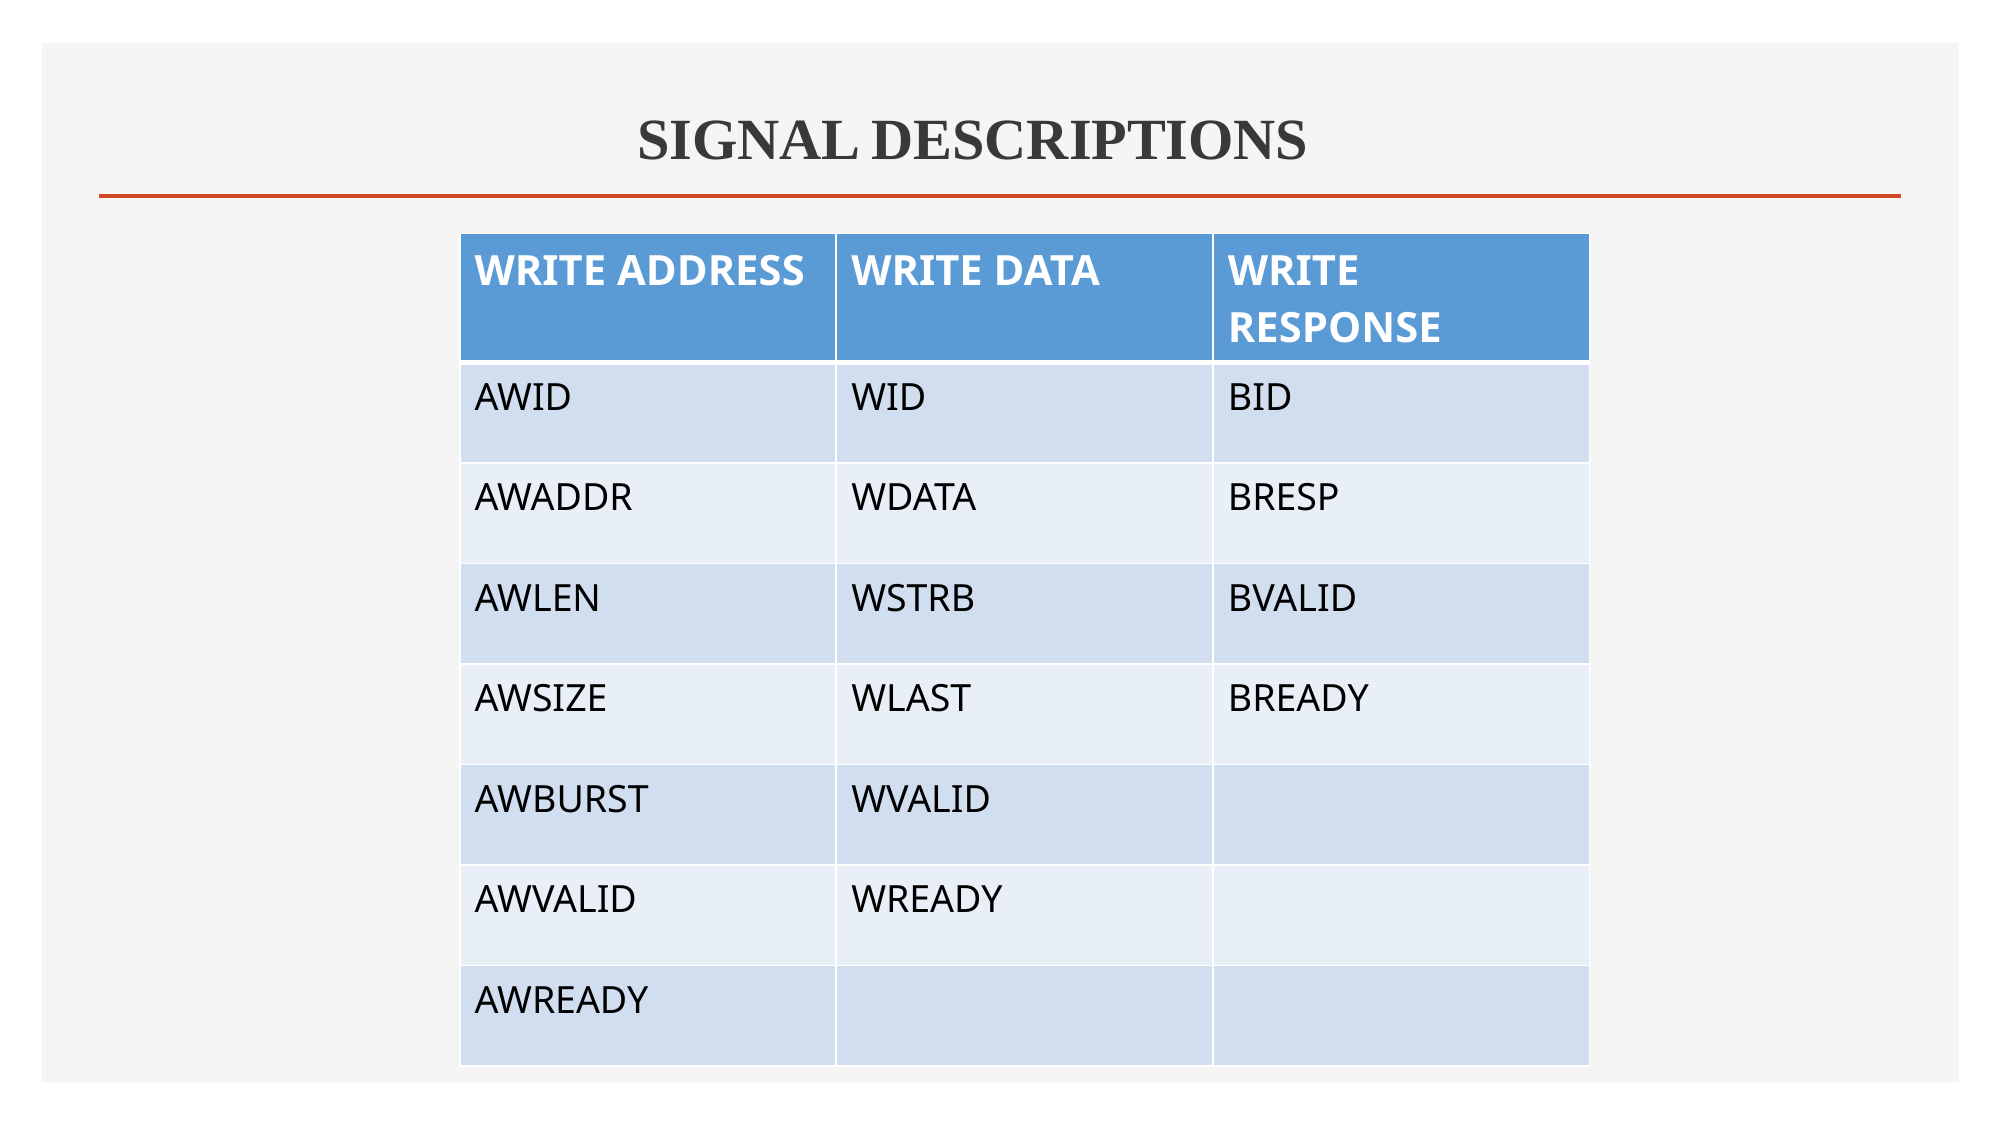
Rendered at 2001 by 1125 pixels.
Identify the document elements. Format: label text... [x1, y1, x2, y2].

table_cell AWSIZE [461, 665, 835, 764]
table_cell BRESP [1214, 464, 1589, 563]
title SIGNAL DESCRIPTIONS [85, 73, 1773, 179]
table_cell AWVALID [461, 866, 835, 965]
table_cell WLAST [837, 665, 1212, 764]
table_cell [1214, 866, 1589, 965]
table_cell BID [1214, 365, 1589, 462]
table_cell AWADDR [461, 464, 835, 563]
table_cell WID [837, 365, 1212, 462]
table_cell AWBURST [461, 765, 835, 864]
table_cell [1214, 765, 1589, 864]
table_cell WDATA [837, 464, 1212, 563]
table_cell WREADY [837, 866, 1212, 965]
table_cell WSTRB [837, 564, 1212, 663]
table_cell BREADY [1214, 665, 1589, 764]
table_cell AWID [461, 365, 835, 462]
table_cell AWREADY [461, 966, 835, 1065]
table_cell AWLEN [461, 564, 835, 663]
table_cell [837, 966, 1212, 1065]
table_header WRITE ADDRESS [461, 234, 835, 360]
table_cell BVALID [1214, 564, 1589, 663]
table_header WRITE DATA [837, 234, 1212, 360]
table_header WRITE RESPONSE [1214, 234, 1589, 360]
table_cell WVALID [837, 765, 1212, 864]
table_cell [1214, 966, 1589, 1065]
